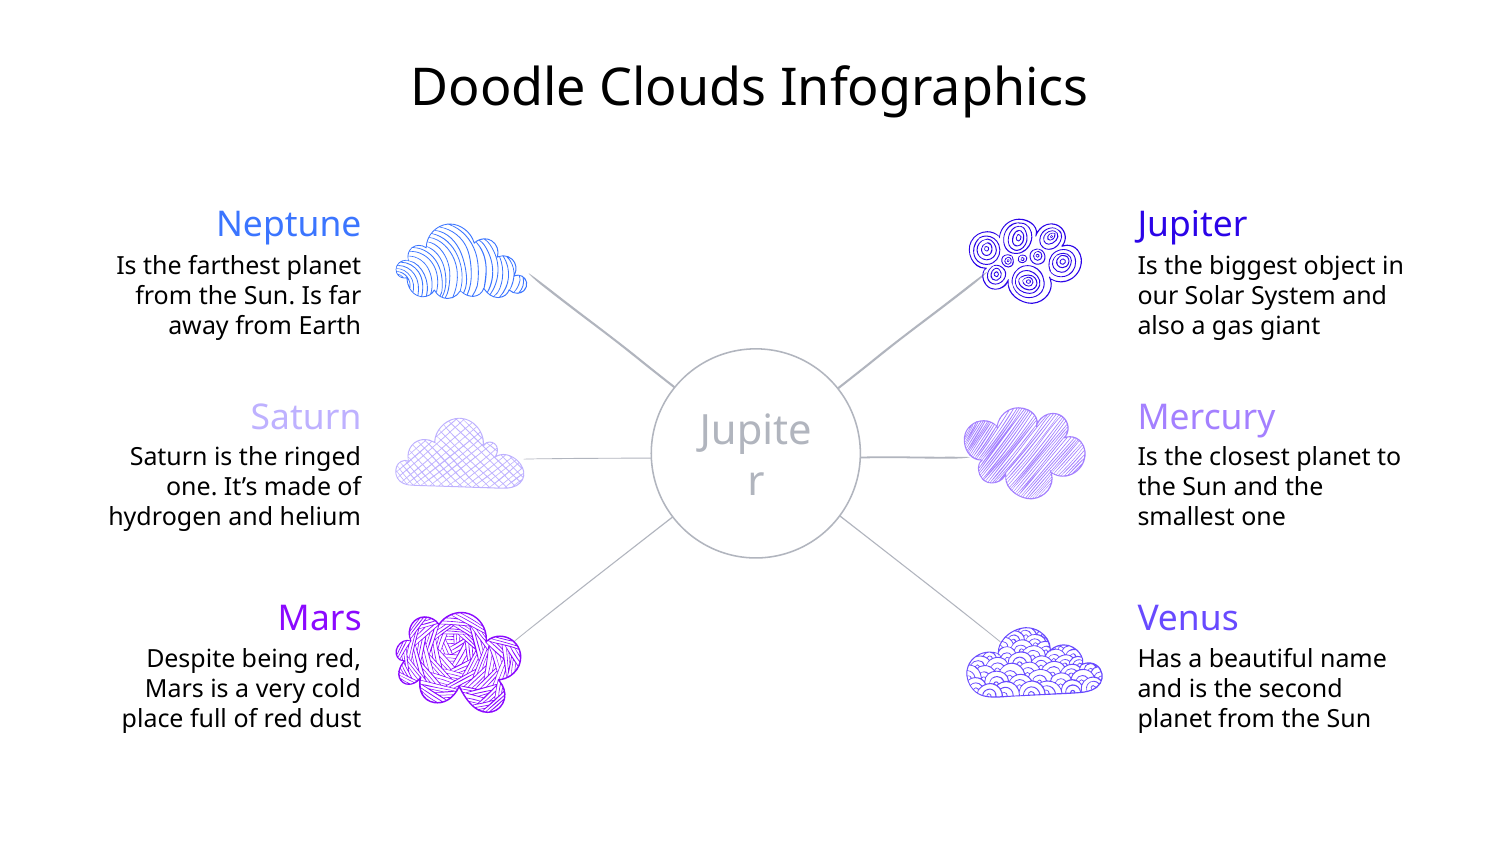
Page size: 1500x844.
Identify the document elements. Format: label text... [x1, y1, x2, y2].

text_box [961, 378, 1426, 529]
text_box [511, 269, 1005, 644]
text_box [965, 579, 1426, 730]
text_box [965, 185, 1426, 337]
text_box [73, 579, 526, 730]
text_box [73, 378, 526, 529]
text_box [73, 185, 530, 337]
title Doodle Clouds Infographics [67, 38, 1433, 133]
